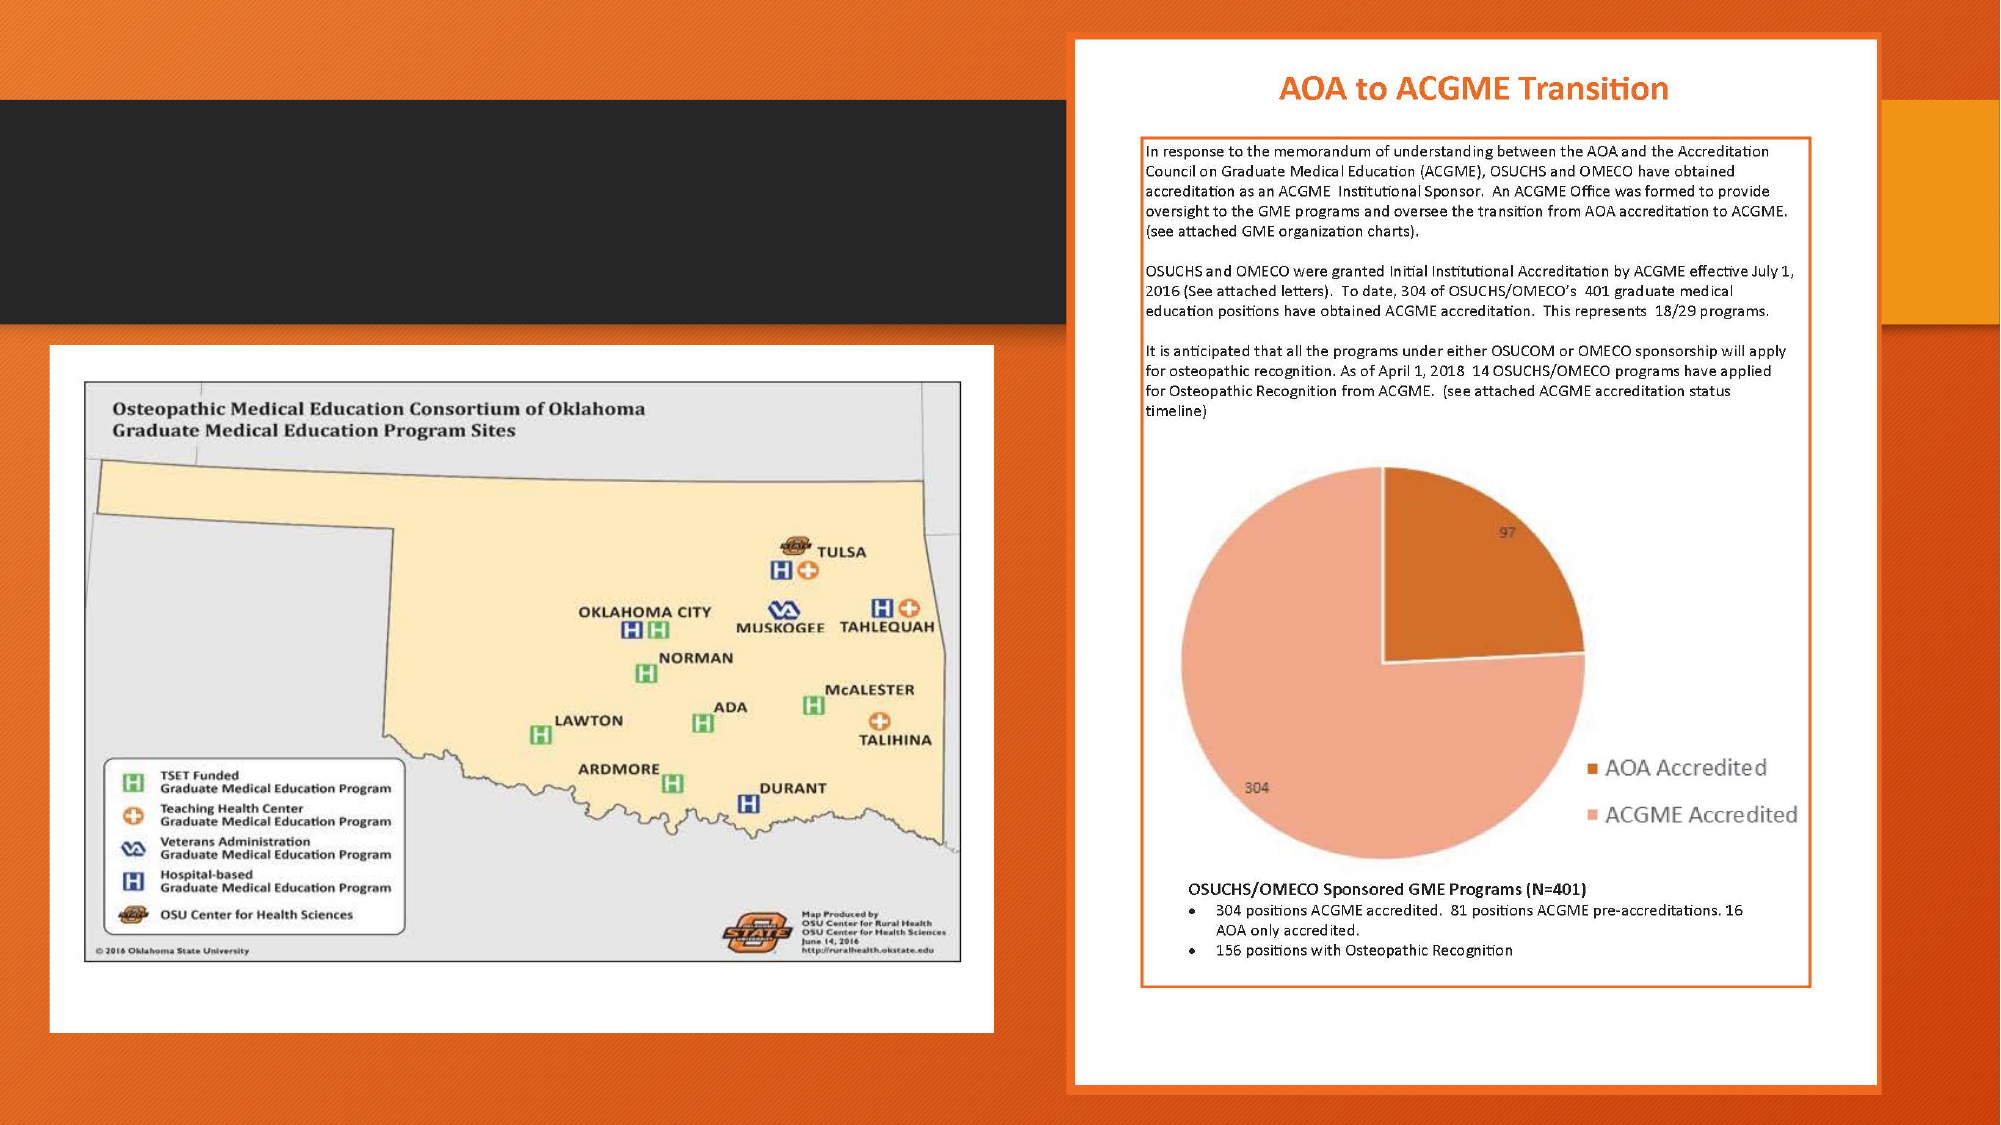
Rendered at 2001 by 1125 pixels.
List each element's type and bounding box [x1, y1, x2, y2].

list [49, 345, 995, 1033]
picture [0, 32, 2000, 1095]
